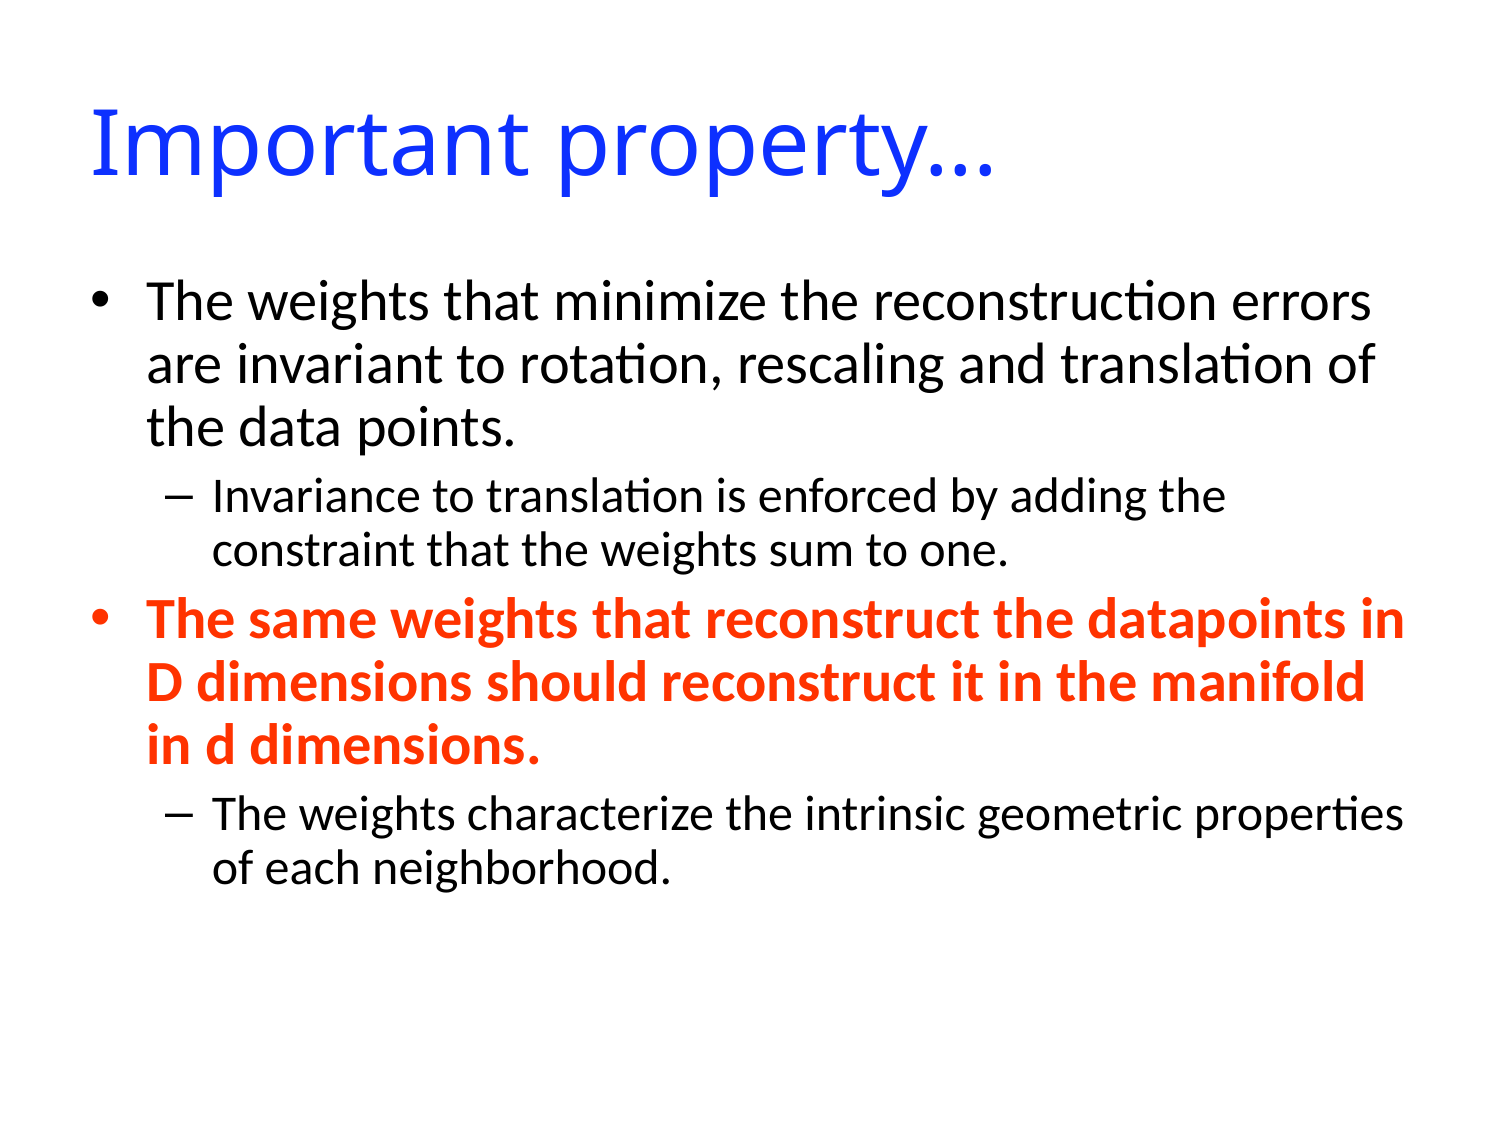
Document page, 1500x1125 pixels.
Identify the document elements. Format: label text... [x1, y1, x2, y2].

title Important property... [74, 44, 1426, 233]
list The weights that minimize the reconstruction errors are invariant to rotation, rescaling and translation of the data points. Invariance to translation is enforced by adding the constraint that the weights sum to one. The same weights that reconstruct the datapoints in D dimensions should reconstruct it in the manifold in d dimensions. The weights characterize the intrinsic geometric properties of each neighborhood. [74, 262, 1426, 1006]
